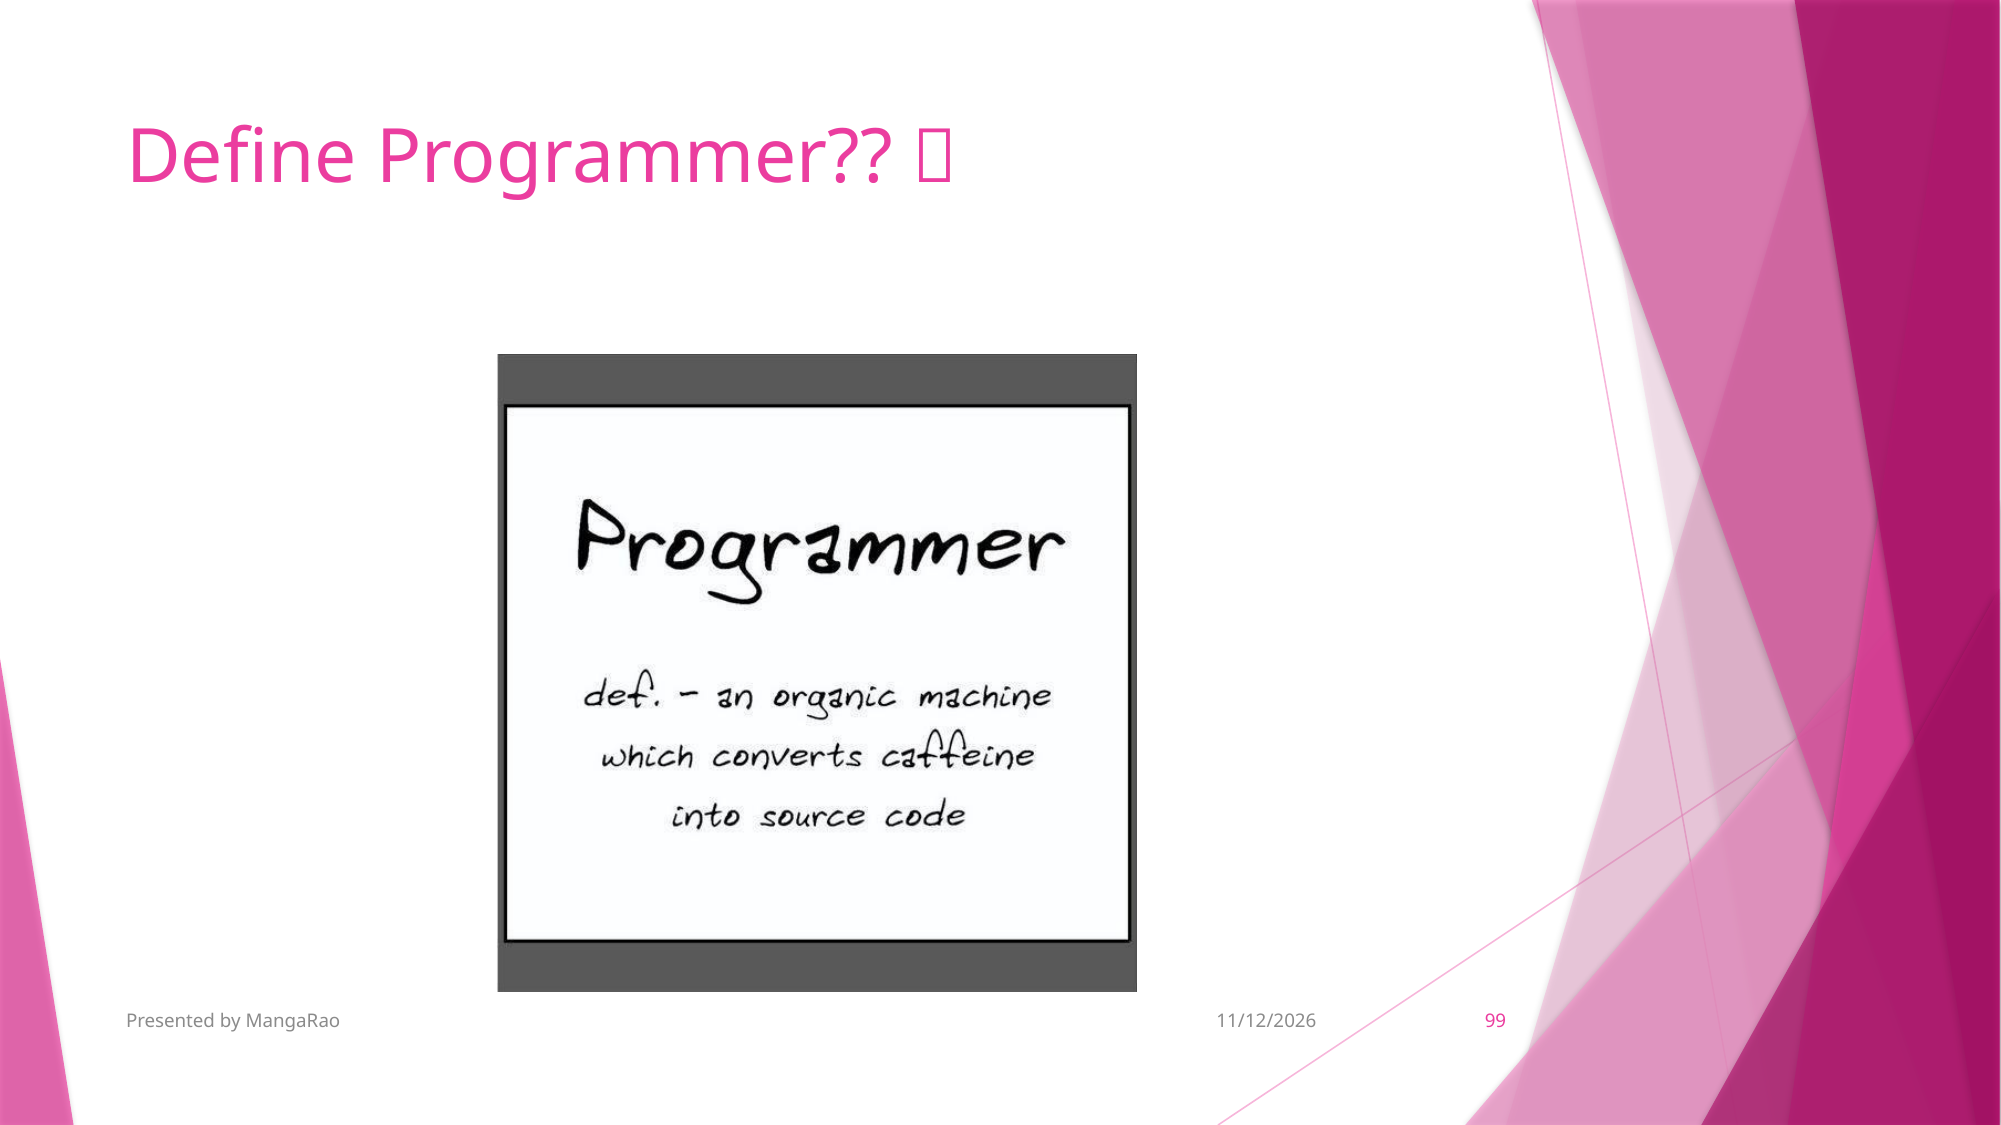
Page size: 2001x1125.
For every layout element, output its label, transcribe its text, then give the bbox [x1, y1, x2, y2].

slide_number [1181, 991, 1332, 1051]
title Define Programmer??  [111, 99, 1522, 317]
slide_number 99 [1409, 991, 1522, 1051]
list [495, 353, 1137, 992]
footer Presented by MangaRao [111, 991, 1145, 1051]
